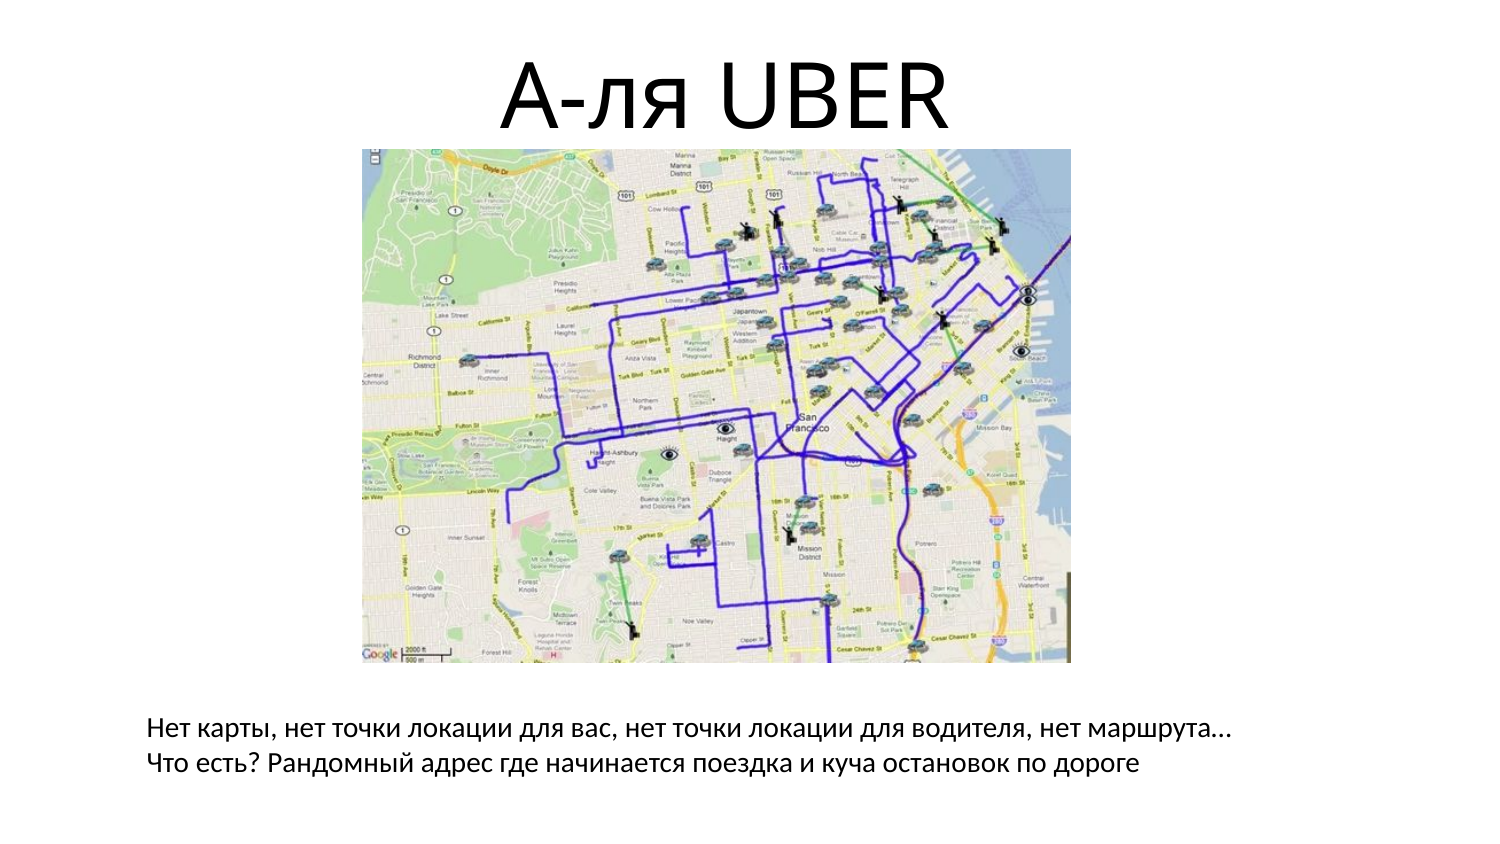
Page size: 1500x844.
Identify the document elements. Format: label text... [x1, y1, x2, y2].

text_box Нет карты, нет точки локации для вас, нет точки локации для водителя, нет маршрута… Что есть? Рандомный адрес где начинается поездка и куча остановок по дороге [131, 693, 1482, 790]
title А-ля UBER [62, 21, 1413, 162]
picture [362, 149, 1071, 663]
